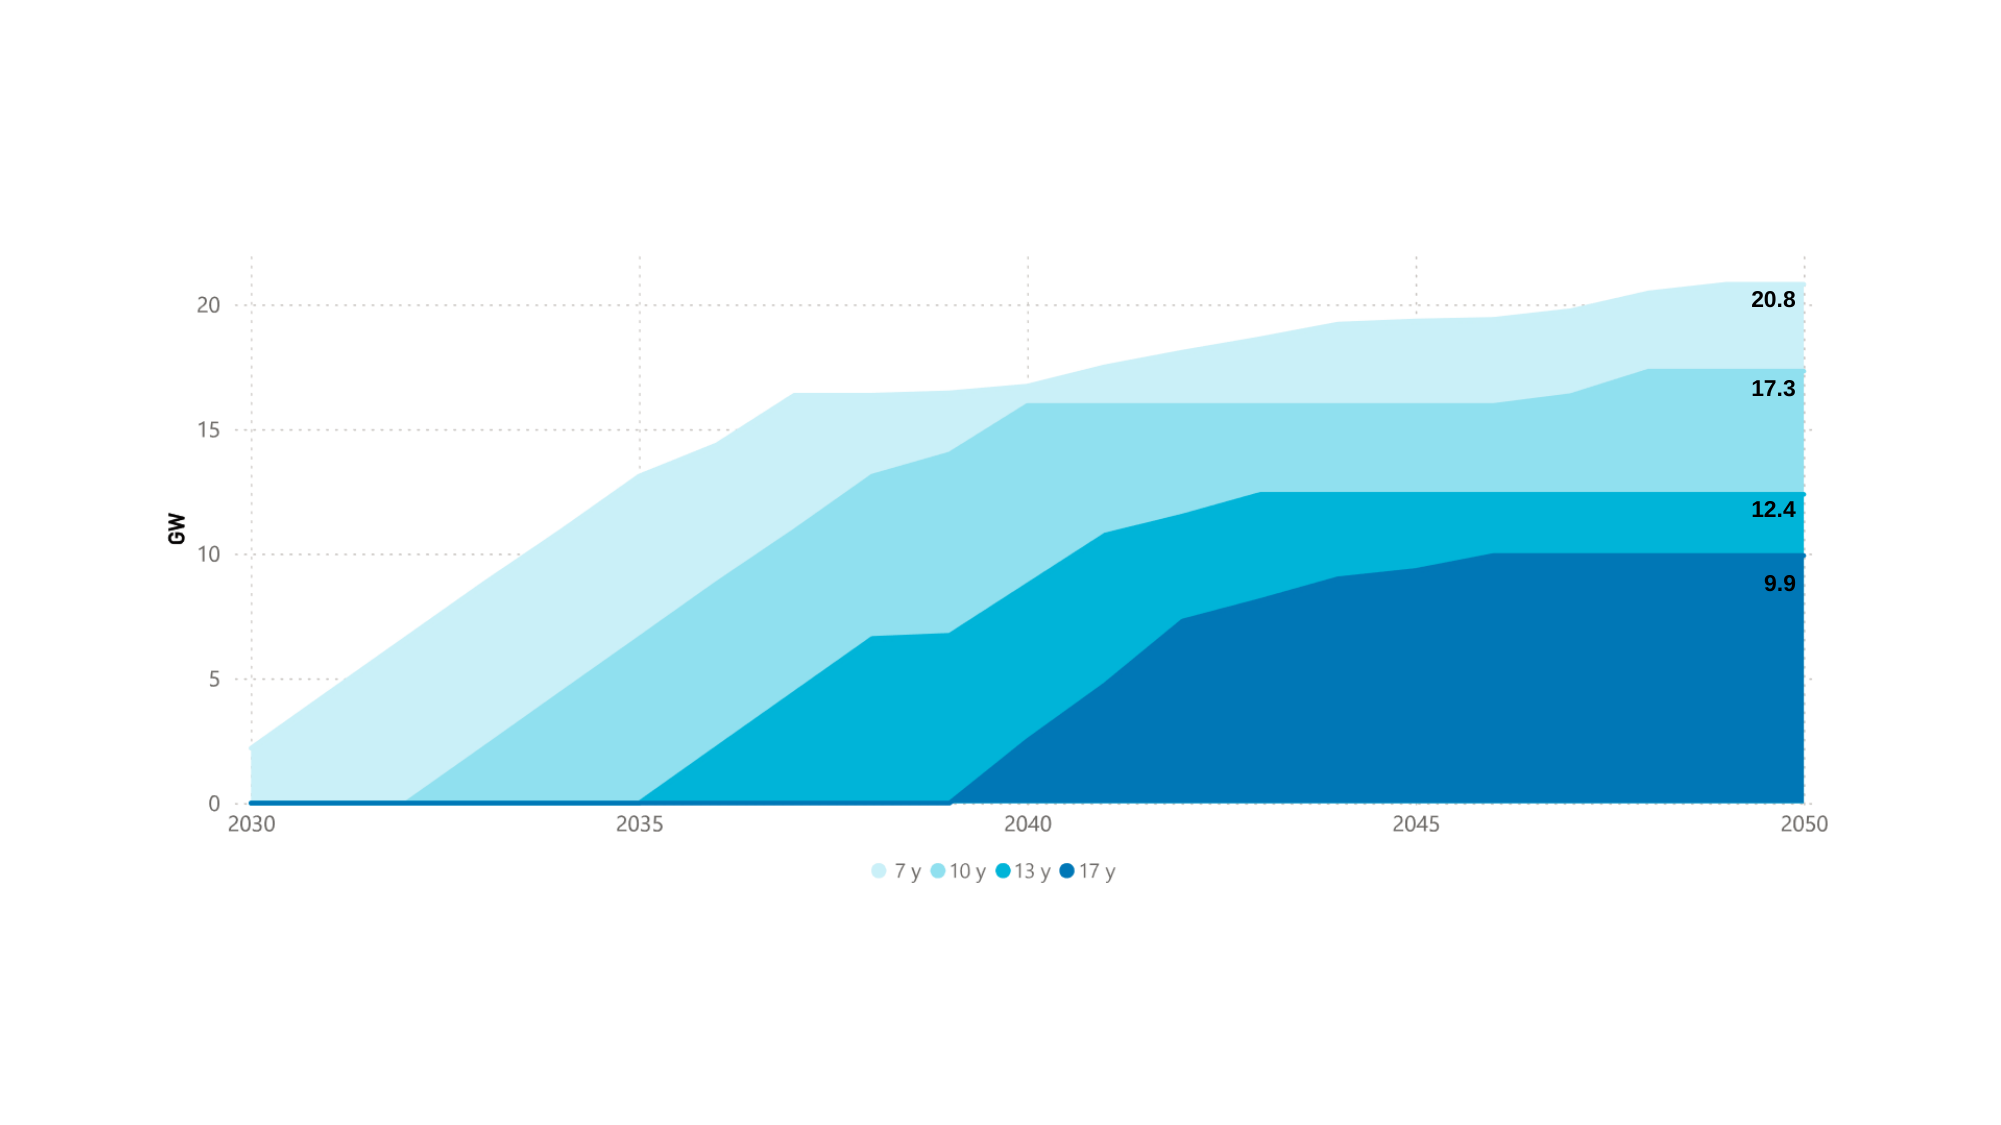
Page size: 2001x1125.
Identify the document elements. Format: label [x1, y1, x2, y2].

picture [148, 206, 1855, 912]
